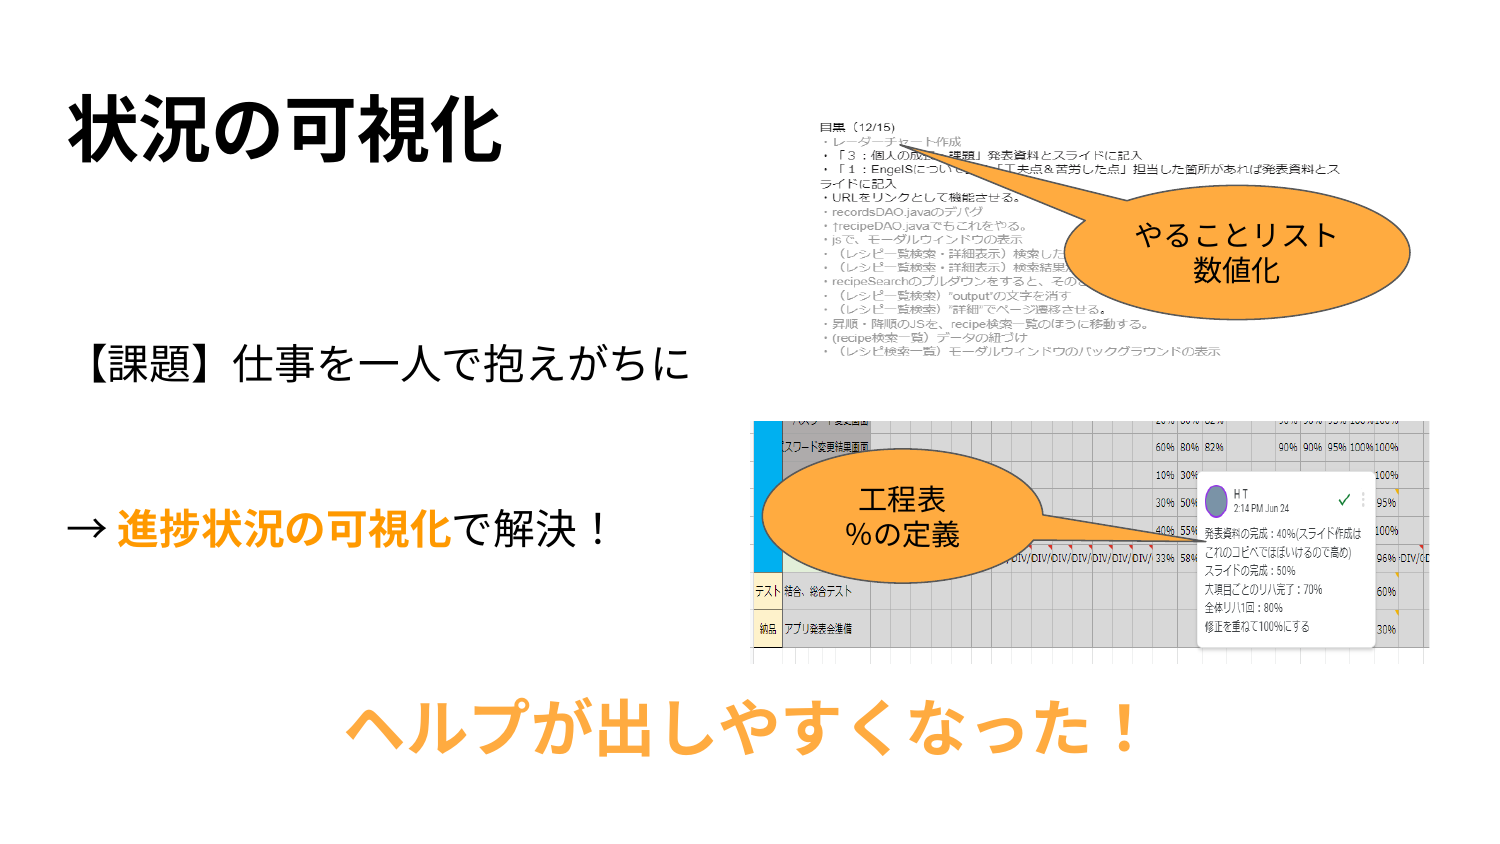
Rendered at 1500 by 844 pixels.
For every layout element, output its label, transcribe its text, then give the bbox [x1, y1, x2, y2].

text_box ヘルプが出しやすくなった！ [179, 674, 1321, 780]
picture [749, 421, 1430, 665]
picture [749, 91, 1430, 404]
list 【課題】仕事を一人で抱えがちに →進捗状況の可視化で解決！ [51, 315, 750, 826]
title 状況の可視化 [51, 55, 1449, 150]
